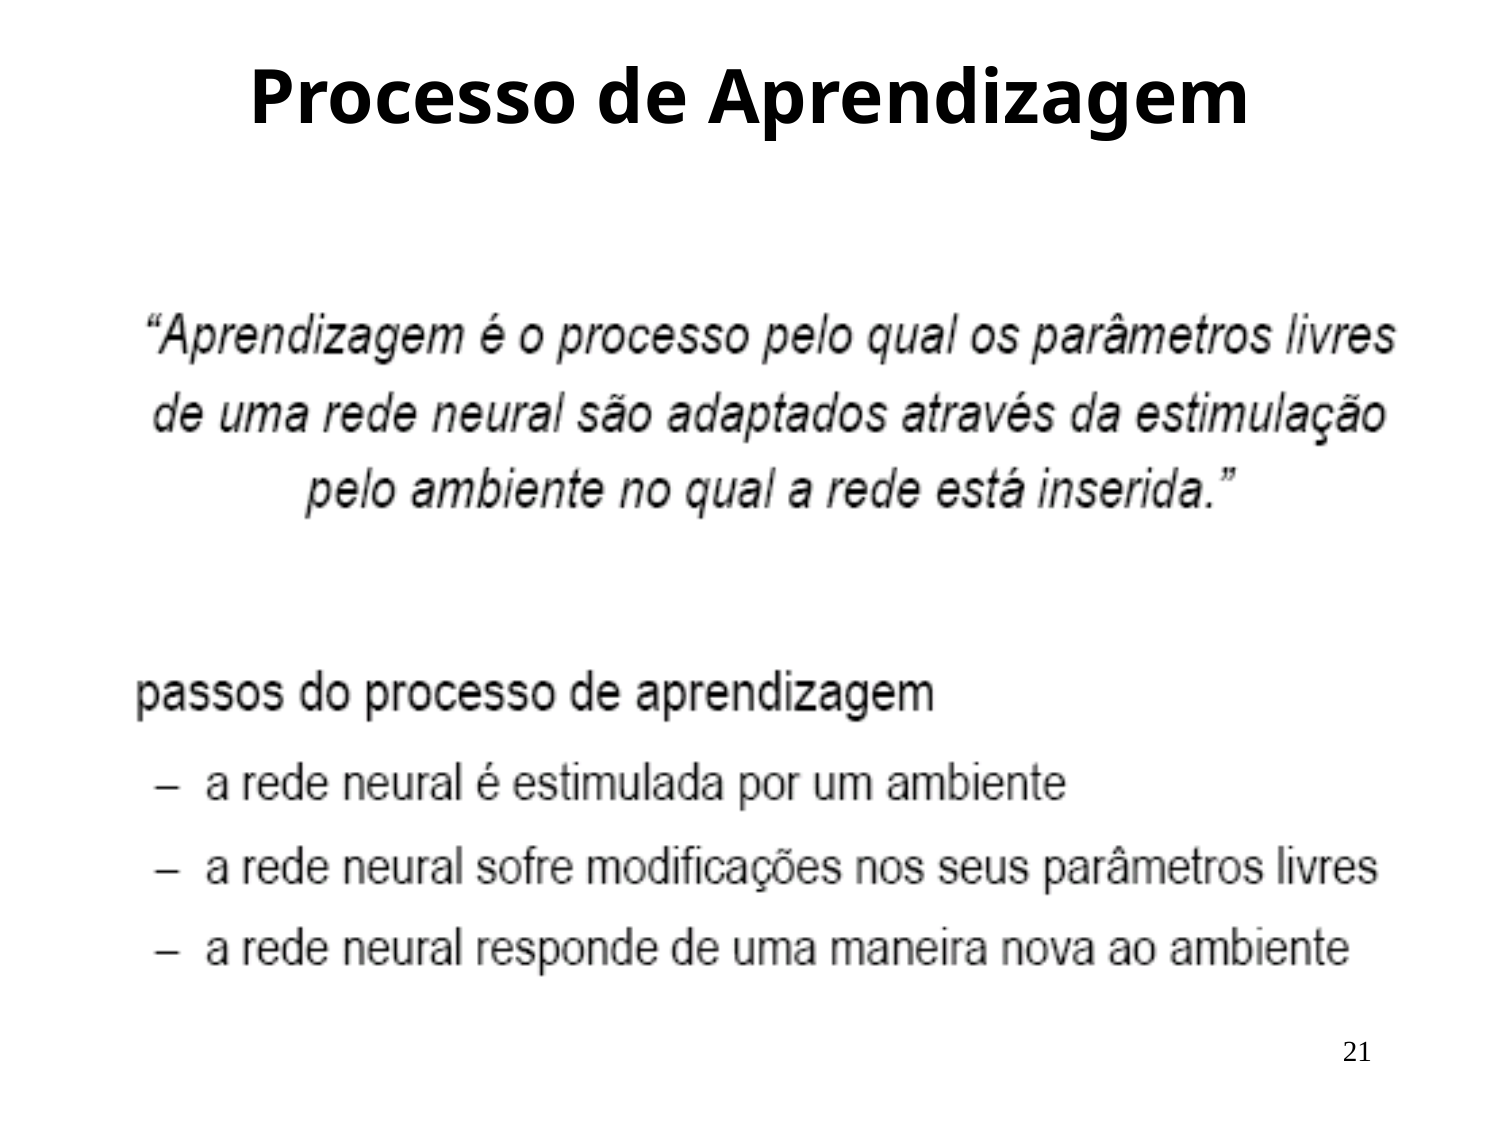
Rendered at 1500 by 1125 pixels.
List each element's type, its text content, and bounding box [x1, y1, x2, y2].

picture [103, 278, 1409, 982]
slide_number 21 [1074, 1025, 1388, 1100]
text_box Processo de Aprendizagem [0, 0, 1500, 188]
